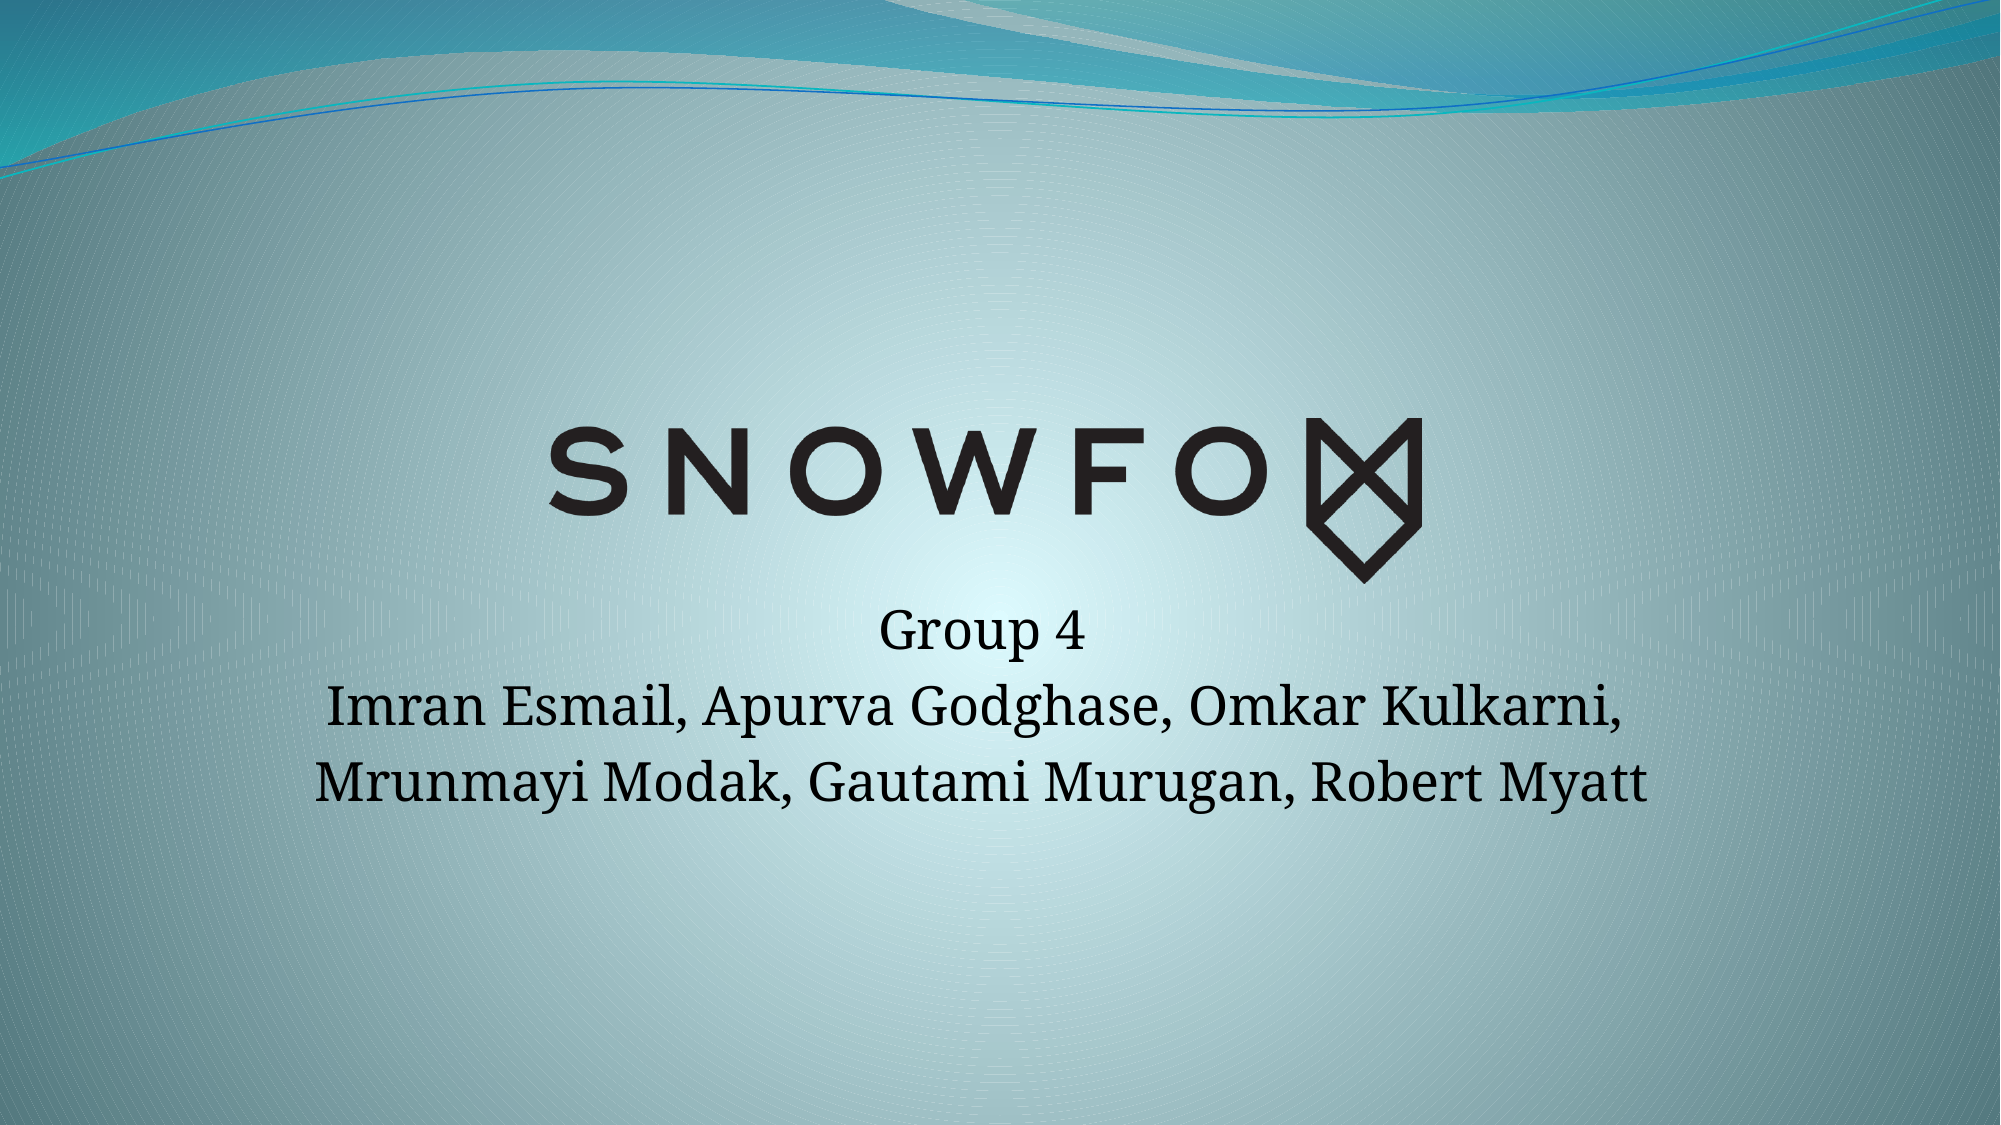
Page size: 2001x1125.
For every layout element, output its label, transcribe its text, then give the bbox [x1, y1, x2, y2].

subtitle Group 4 Imran Esmail, Apurva Godghase, Omkar Kulkarni, Mrunmayi Modak, Gautami Murugan, Robert Myatt [126, 587, 1845, 875]
picture [549, 418, 1422, 584]
table_cell Yes [544, 587, 1426, 595]
